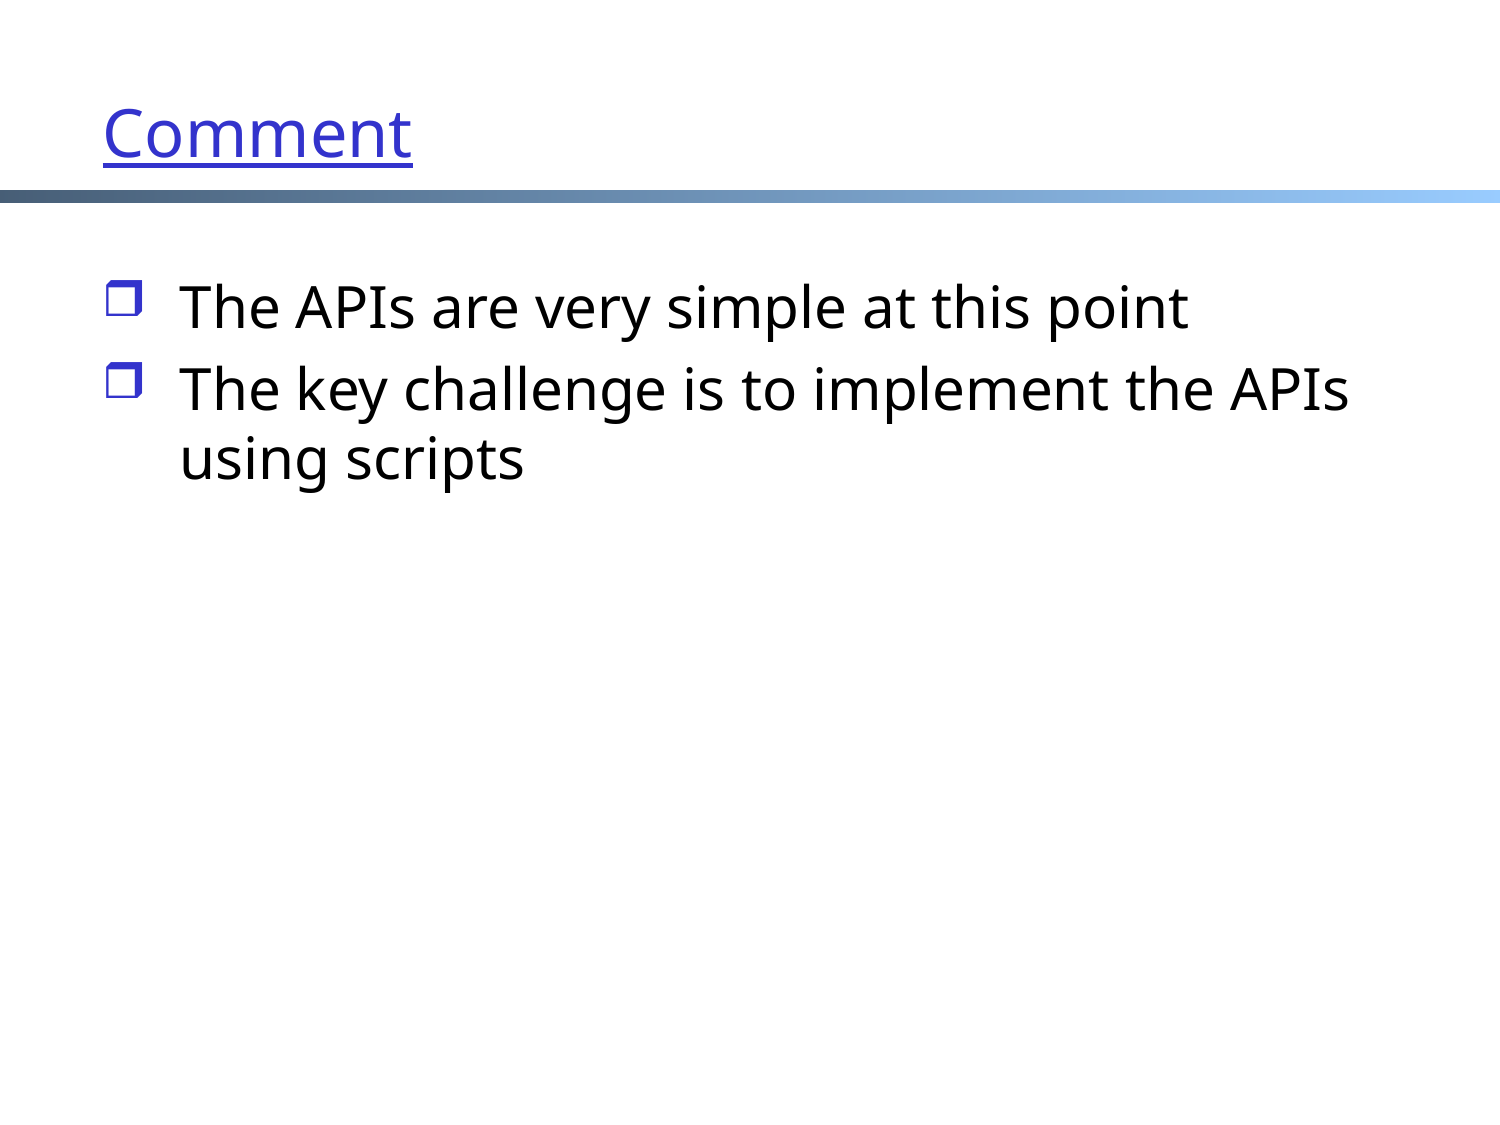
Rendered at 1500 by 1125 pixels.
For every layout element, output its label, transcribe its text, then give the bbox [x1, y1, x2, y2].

title Comment [87, 37, 1404, 225]
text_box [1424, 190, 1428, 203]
list The APIs are very simple at this point The key challenge is to implement the APIs using scripts [87, 262, 1409, 1060]
